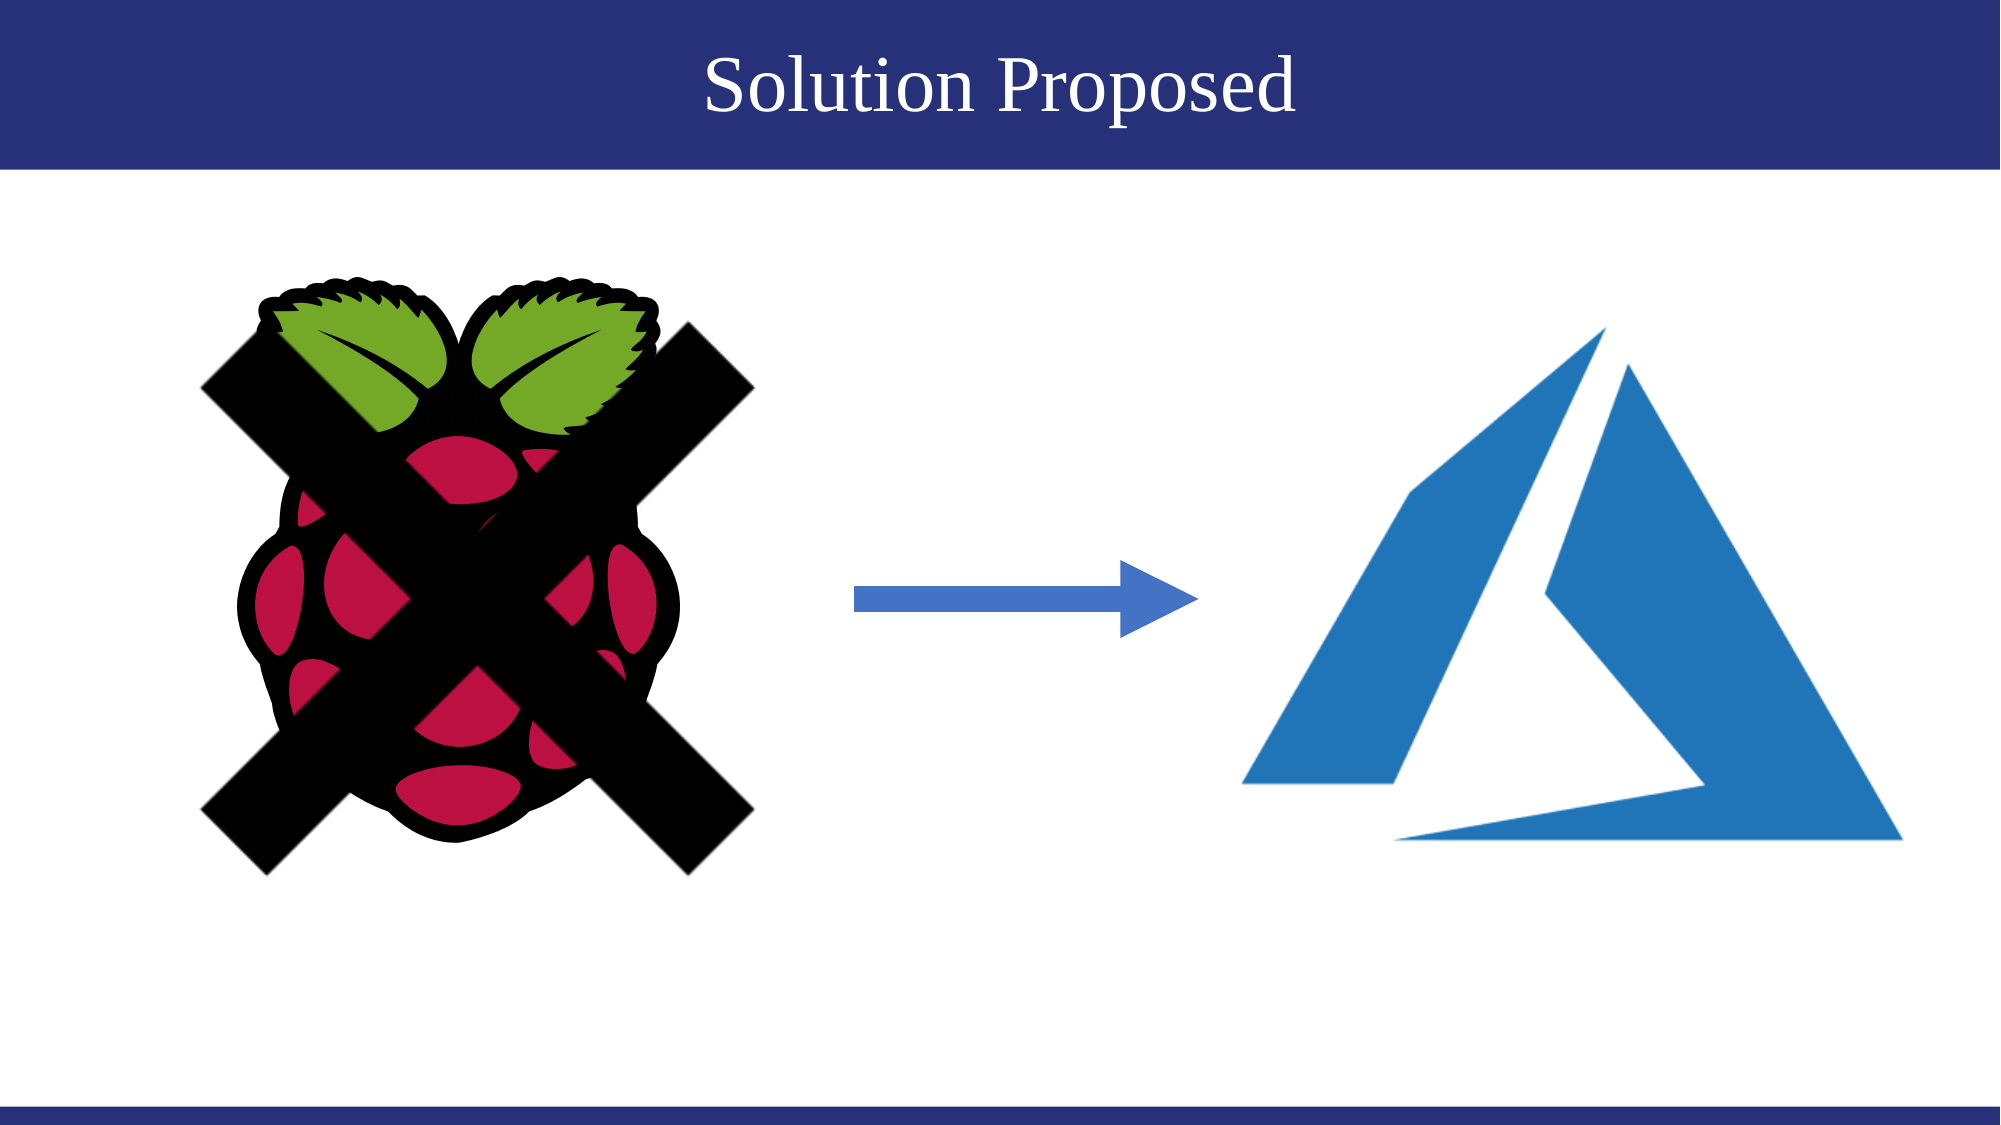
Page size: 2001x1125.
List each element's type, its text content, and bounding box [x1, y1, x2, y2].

title Solution Proposed [657, 0, 1343, 170]
picture [1198, 318, 1950, 879]
picture [102, 223, 854, 975]
text_box [0, 1106, 2000, 1125]
text_box [0, 0, 2000, 171]
